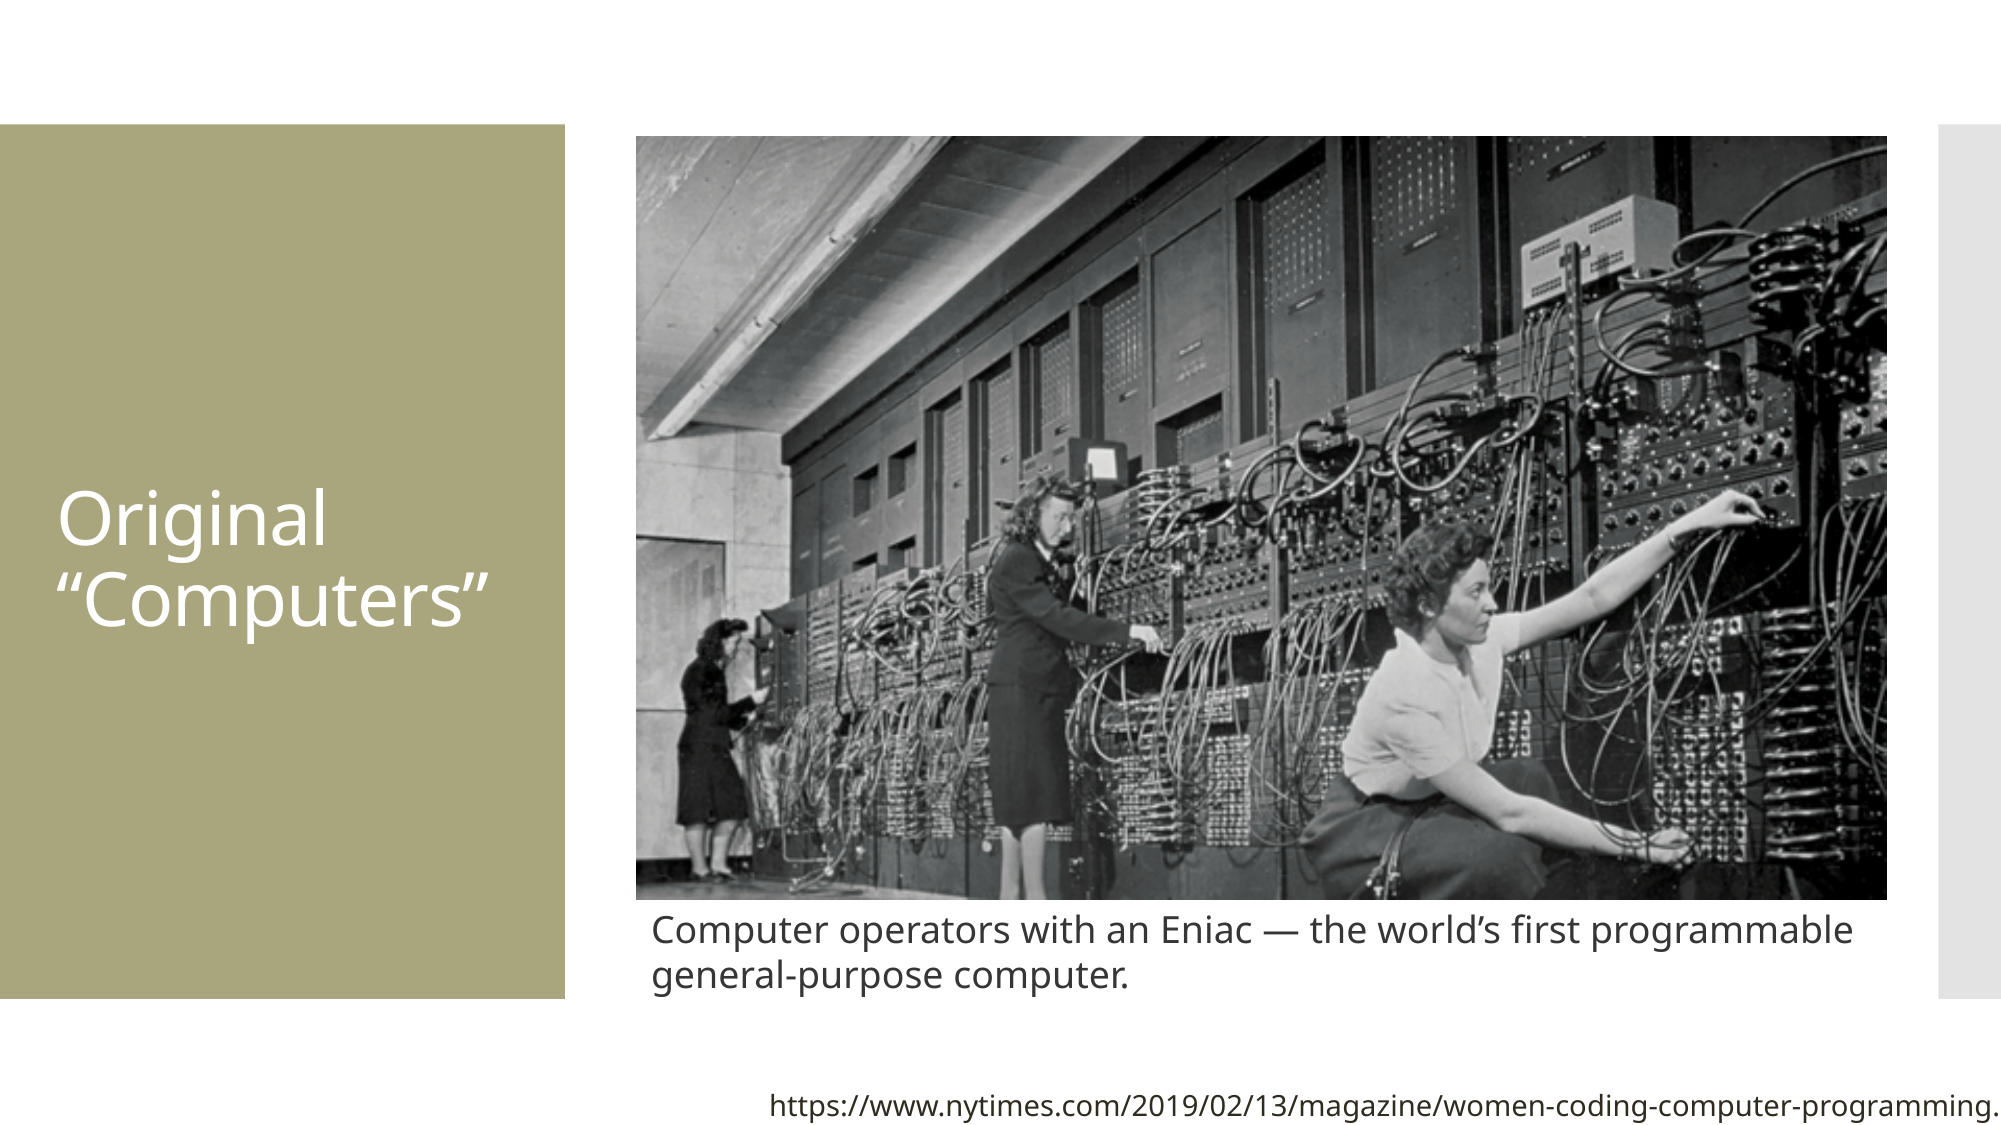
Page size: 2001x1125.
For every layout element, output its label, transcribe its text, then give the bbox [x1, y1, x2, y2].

text_box https://www.nytimes.com/2019/02/13/magazine/women-coding-computer-programming.html [754, 1079, 2000, 1125]
title Original “Computers” [41, 184, 525, 940]
text_box Computer operators with an Eniac — the world’s first programmable general-purpose computer. [636, 900, 1887, 1004]
picture [636, 136, 1887, 900]
